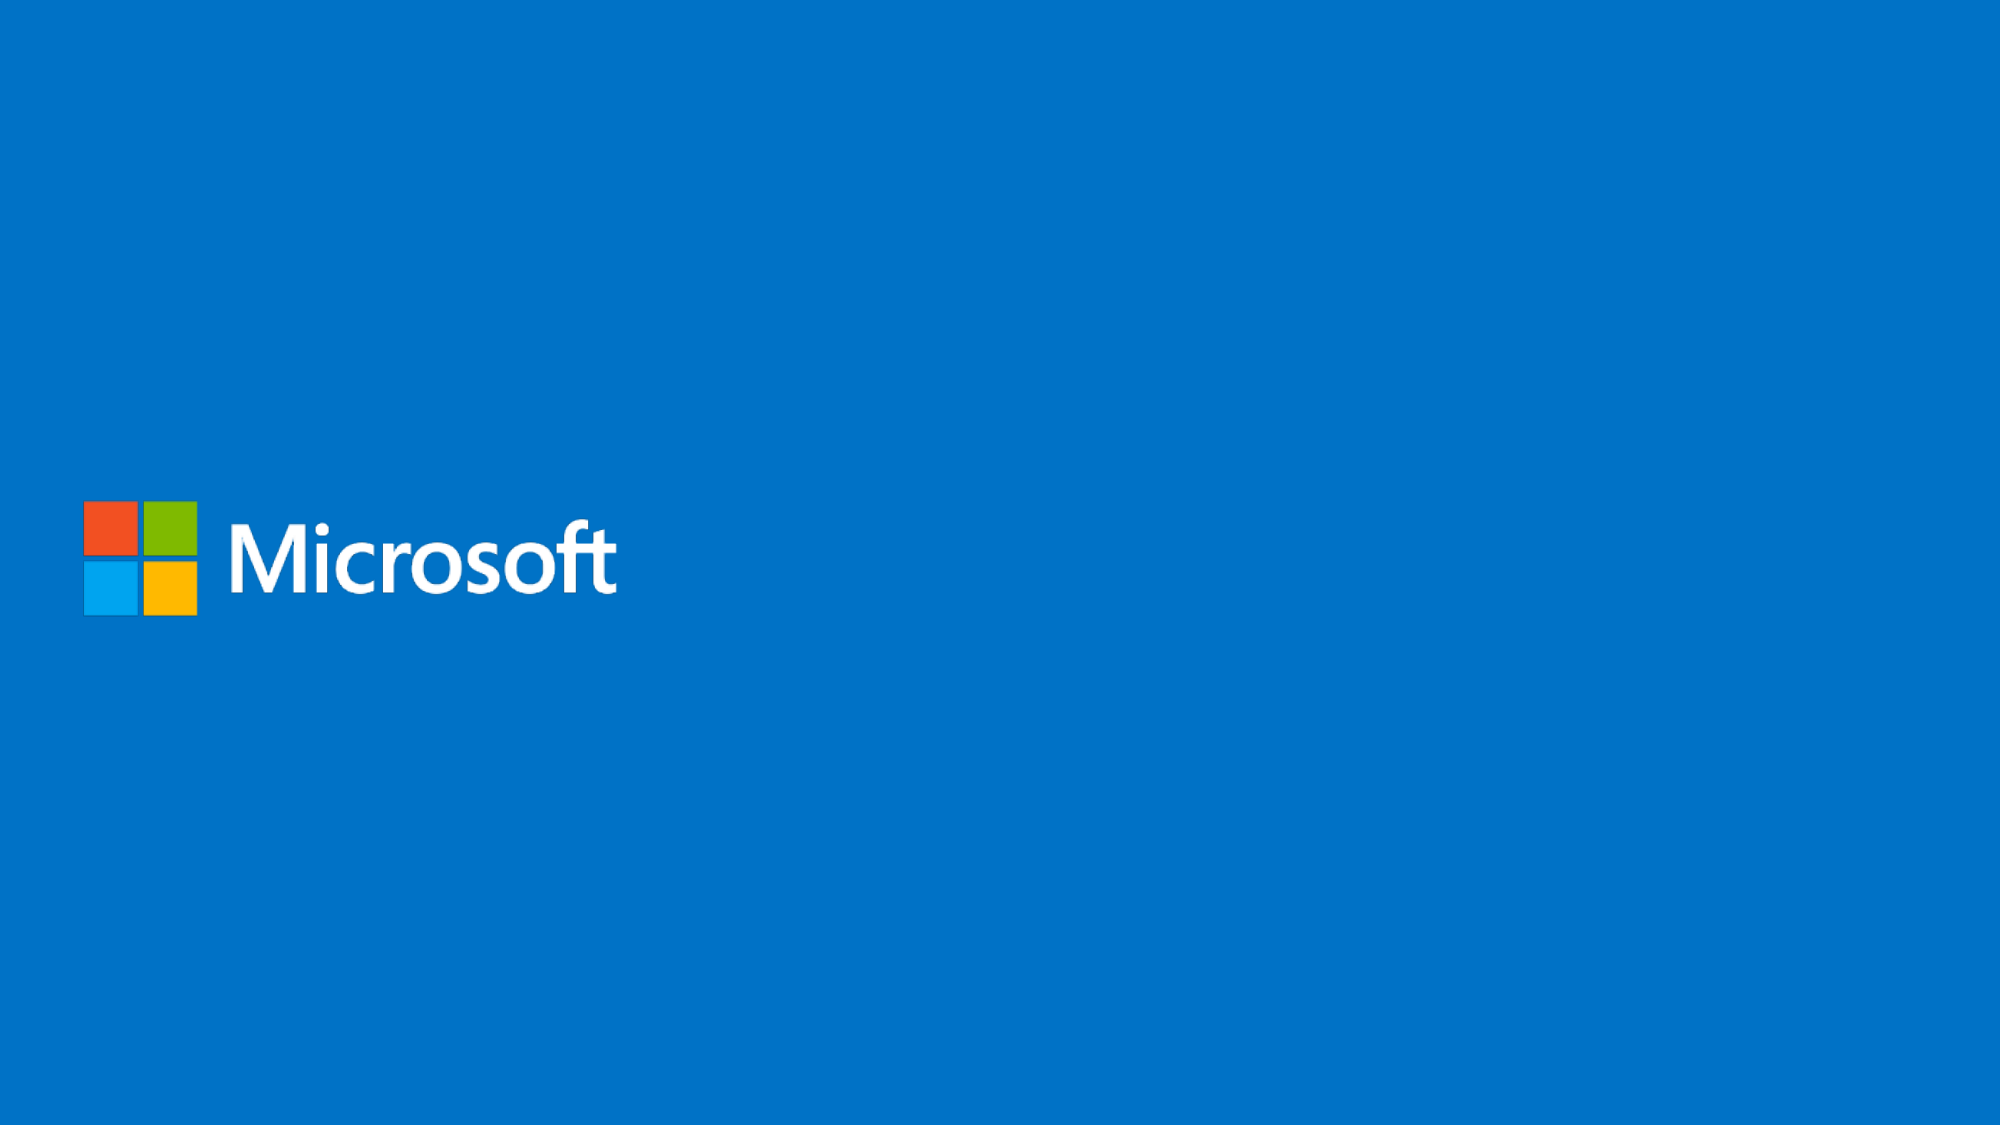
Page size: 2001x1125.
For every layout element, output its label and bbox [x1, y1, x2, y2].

picture [10, 433, 690, 684]
